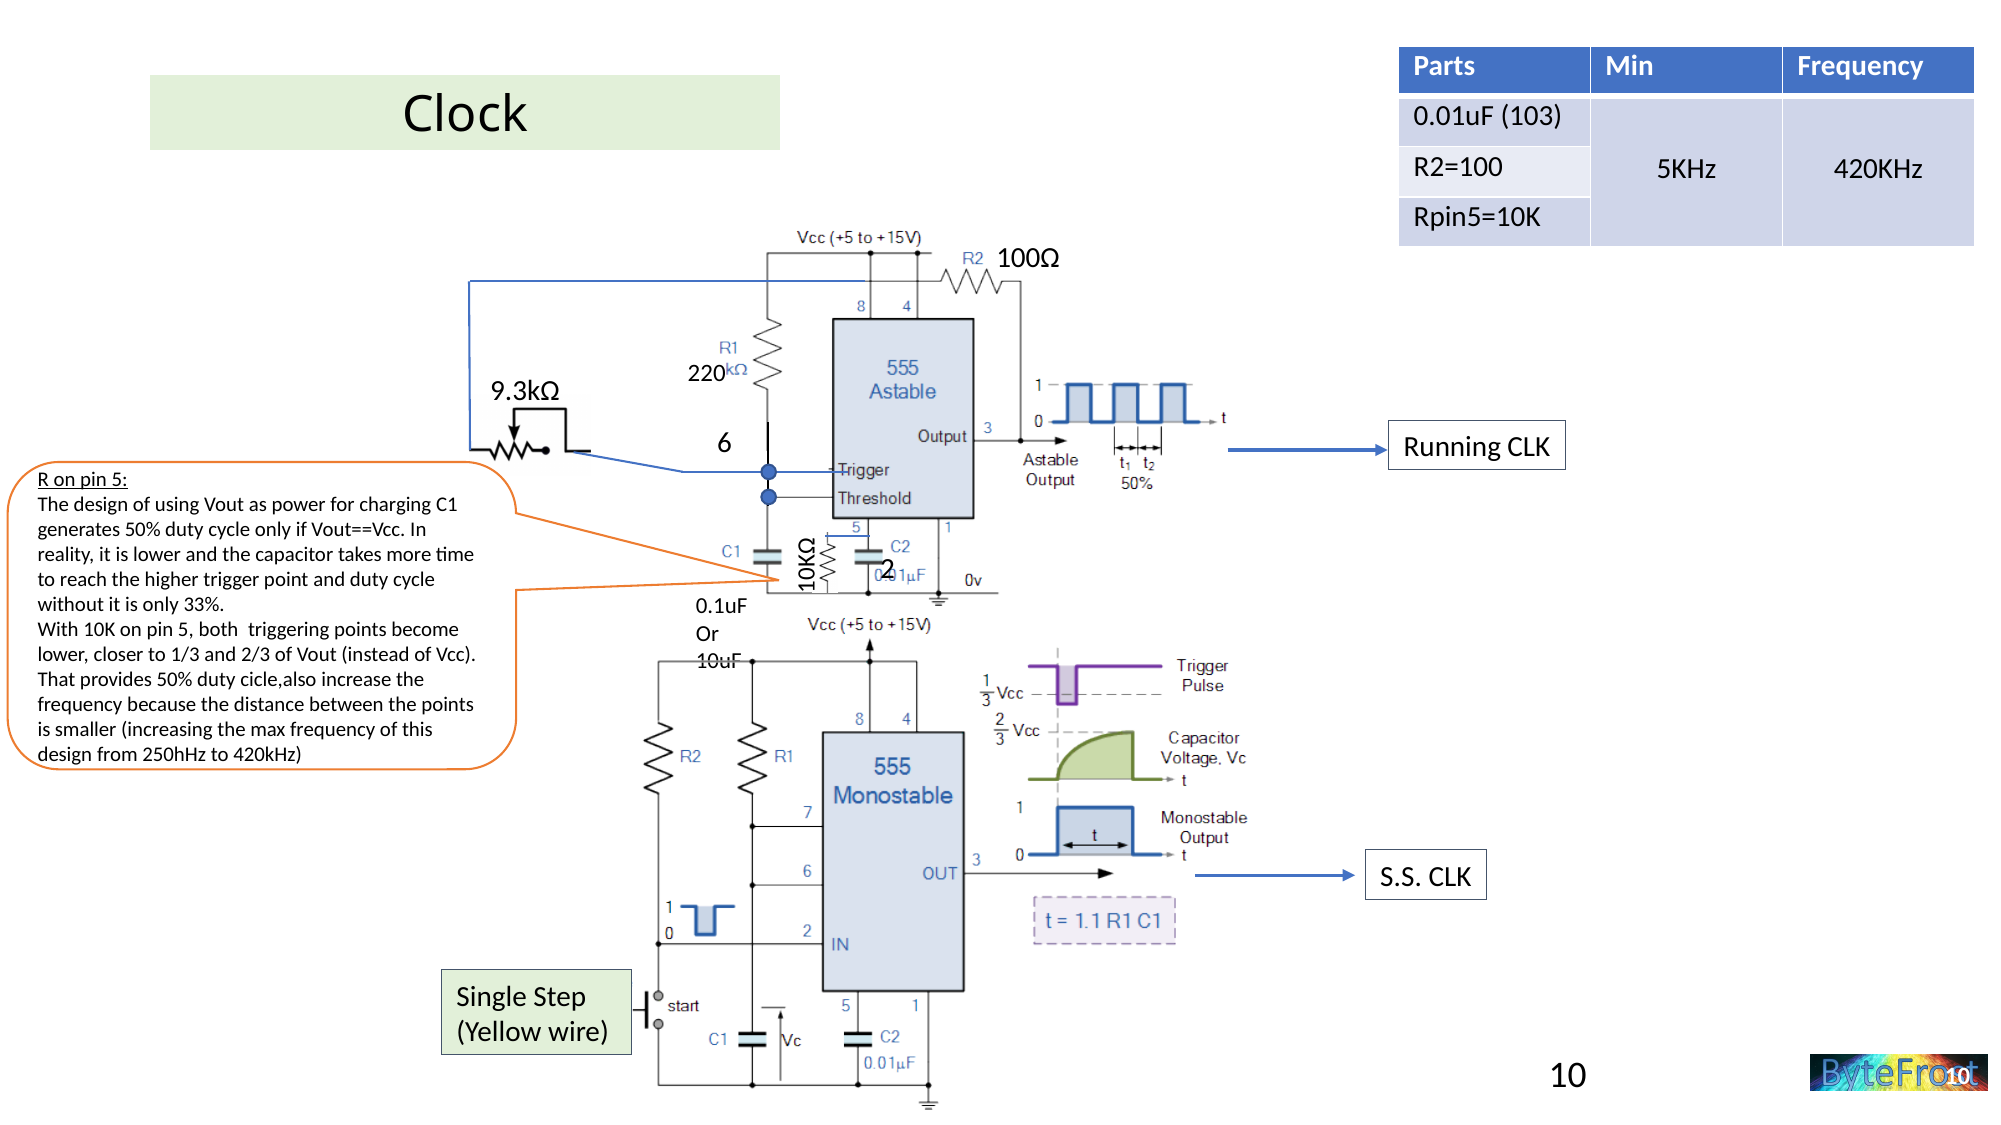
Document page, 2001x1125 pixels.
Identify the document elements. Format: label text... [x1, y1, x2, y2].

table_header Parts [1399, 47, 1590, 93]
text_box 10 [1535, 1044, 1986, 1105]
table_header Frequency [1783, 47, 1974, 93]
table_cell 5KHz [1591, 99, 1782, 246]
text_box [573, 452, 683, 472]
table_cell Rpin5=10K [1399, 198, 1590, 246]
text_box 0.1uF Or 10uF [681, 606, 763, 613]
picture [812, 532, 838, 593]
title Clock [150, 75, 780, 150]
table_cell 0.01uF (103) [1399, 99, 1590, 146]
table_cell R2=100 [1399, 147, 1590, 196]
text_box S.S. CLK [1365, 849, 1487, 900]
text_box 9.3kΩ [475, 363, 575, 414]
text_box Running CLK [1388, 420, 1566, 470]
table_cell 420KHz [1783, 99, 1974, 246]
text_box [672, 226, 1228, 606]
picture [1810, 1054, 1988, 1091]
text_box R on pin 5: The design of using Vout as power for charging C1 generates 50% duty cycle only if Vout==Vcc. In reality, it is lower and the capacitor takes more time to reach the higher trigger point and duty cycle without it is only 33%. With 10K on pin 5, both triggering points become lower, closer to 1/3 and 2/3 of Vout (instead of Vcc). That provides 50% duty cicle,also increase the frequency because the distance between the points is smaller (increasing the max frequency of this design from 250hHz to 420kHz) [6, 460, 672, 771]
picture [470, 374, 590, 496]
table_header Min [1591, 47, 1782, 93]
text_box Single Step (Yellow wire) [441, 969, 572, 1055]
picture [572, 613, 1248, 1110]
